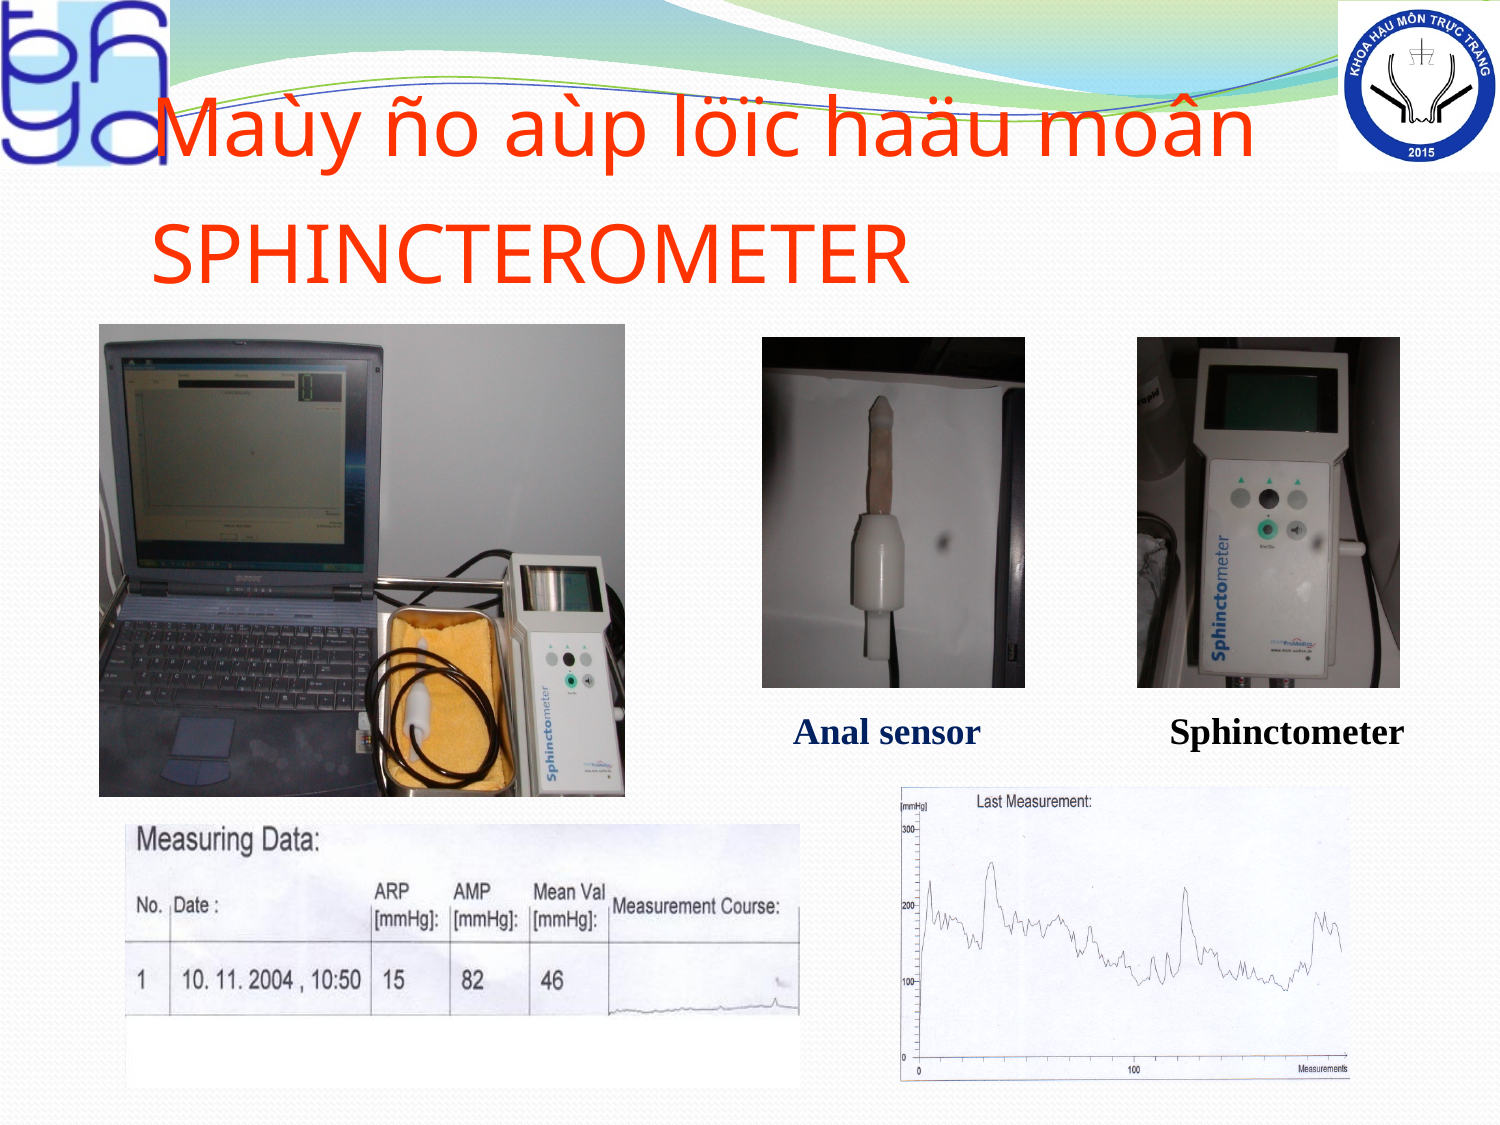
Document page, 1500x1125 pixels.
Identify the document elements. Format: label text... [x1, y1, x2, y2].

text_box Anal sensor [778, 702, 997, 760]
picture [1338, 1, 1500, 172]
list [99, 324, 626, 797]
text_box Sphinctometer [1154, 699, 1421, 760]
picture [762, 337, 1026, 688]
title Maùy ño aùp löïc haäu moân SPHINCTEROMETER [150, 37, 1350, 300]
picture [124, 824, 801, 1088]
picture [0, 0, 170, 169]
picture [1137, 337, 1401, 688]
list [899, 787, 1351, 1082]
